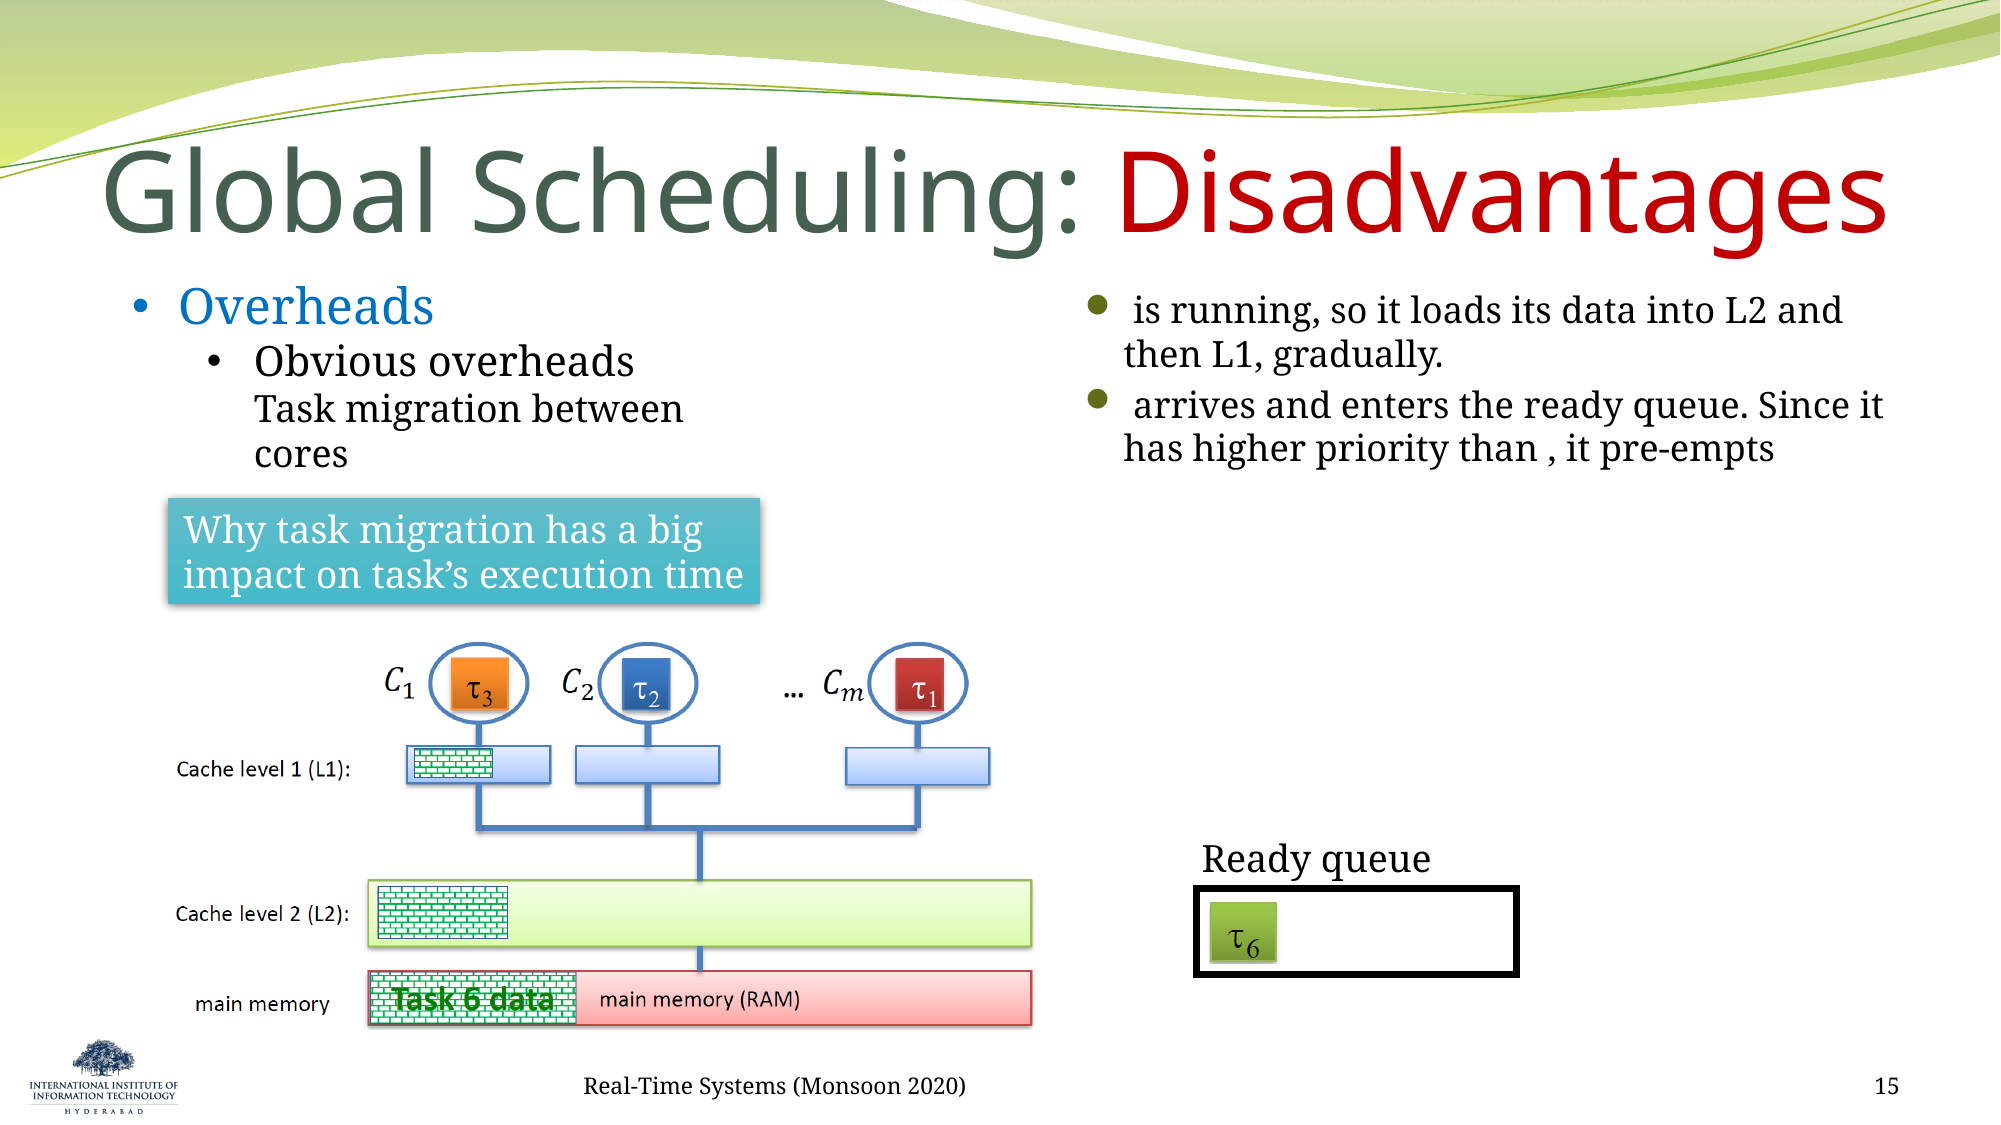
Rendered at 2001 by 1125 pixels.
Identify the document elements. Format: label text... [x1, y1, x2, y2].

footer Real-Time Systems (Monsoon 2020) [583, 1042, 1317, 1103]
picture [167, 625, 1037, 1030]
text_box Ready queue [1186, 827, 1447, 888]
picture [26, 1036, 182, 1117]
slide_number 15 [1733, 1042, 1900, 1103]
text_box [1196, 888, 1517, 975]
title Global Scheduling: Disadvantages [99, 67, 1900, 255]
text_box Overheads Obvious overheads Task migration between cores [116, 241, 724, 509]
picture [1208, 900, 1282, 964]
text_box Why task migration has a big impact on task’s execution time [168, 498, 760, 604]
